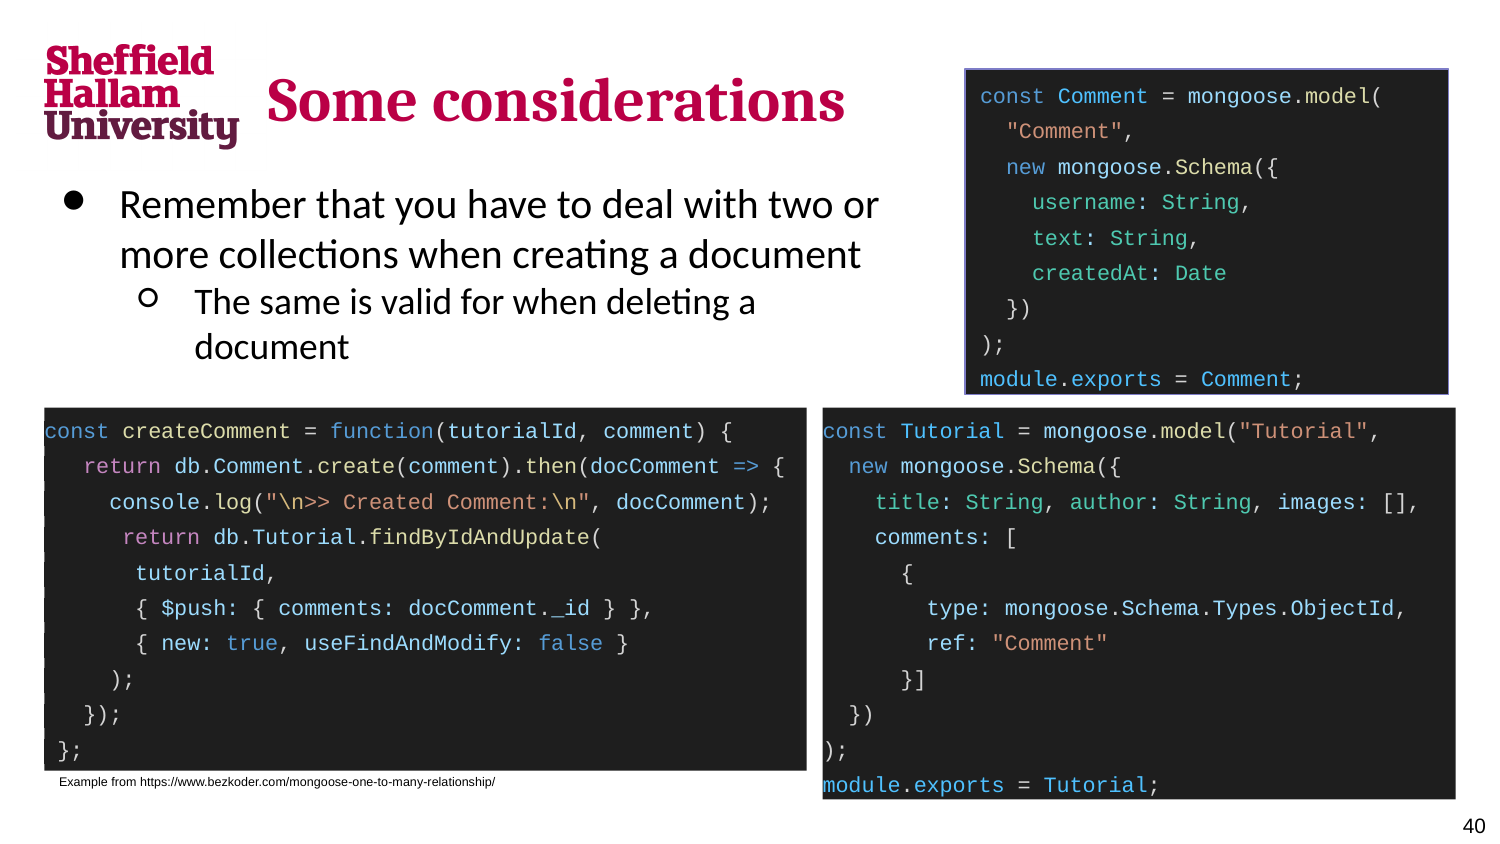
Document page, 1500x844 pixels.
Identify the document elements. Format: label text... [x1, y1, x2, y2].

list const Tutorial = mongoose.model("Tutorial", new mongoose.Schema({ title: String, author: String, images: [], comments: [ { type: mongoose.Schema.Types.ObjectId, ref: "Comment" }] }) ); module.exports = Tutorial; [822, 407, 1456, 800]
slide_number 40 [1448, 799, 1500, 844]
text_box Example from https://www.bezkoder.com/mongoose-one-to-many-relationship/ [44, 766, 516, 797]
picture [16, 22, 267, 171]
title Some considerations [268, 44, 1449, 148]
list const createComment = function(tutorialId, comment) { return db.Comment.create(comment).then(docComment => { console.log("\n>> Created Comment:\n", docComment); return db.Tutorial.findByIdAndUpdate( tutorialId, { $push: { comments: docComment._id } }, { new: true, useFindAndModify: false } ); }); }; [44, 407, 807, 771]
list Remember that you have to deal with two or more collections when creating a document The same is valid for when deleting a document [44, 177, 888, 800]
text_box const Comment = mongoose.model( "Comment", new mongoose.Schema({ username: String, text: String, createdAt: Date }) ); module.exports = Comment; [964, 69, 1449, 395]
